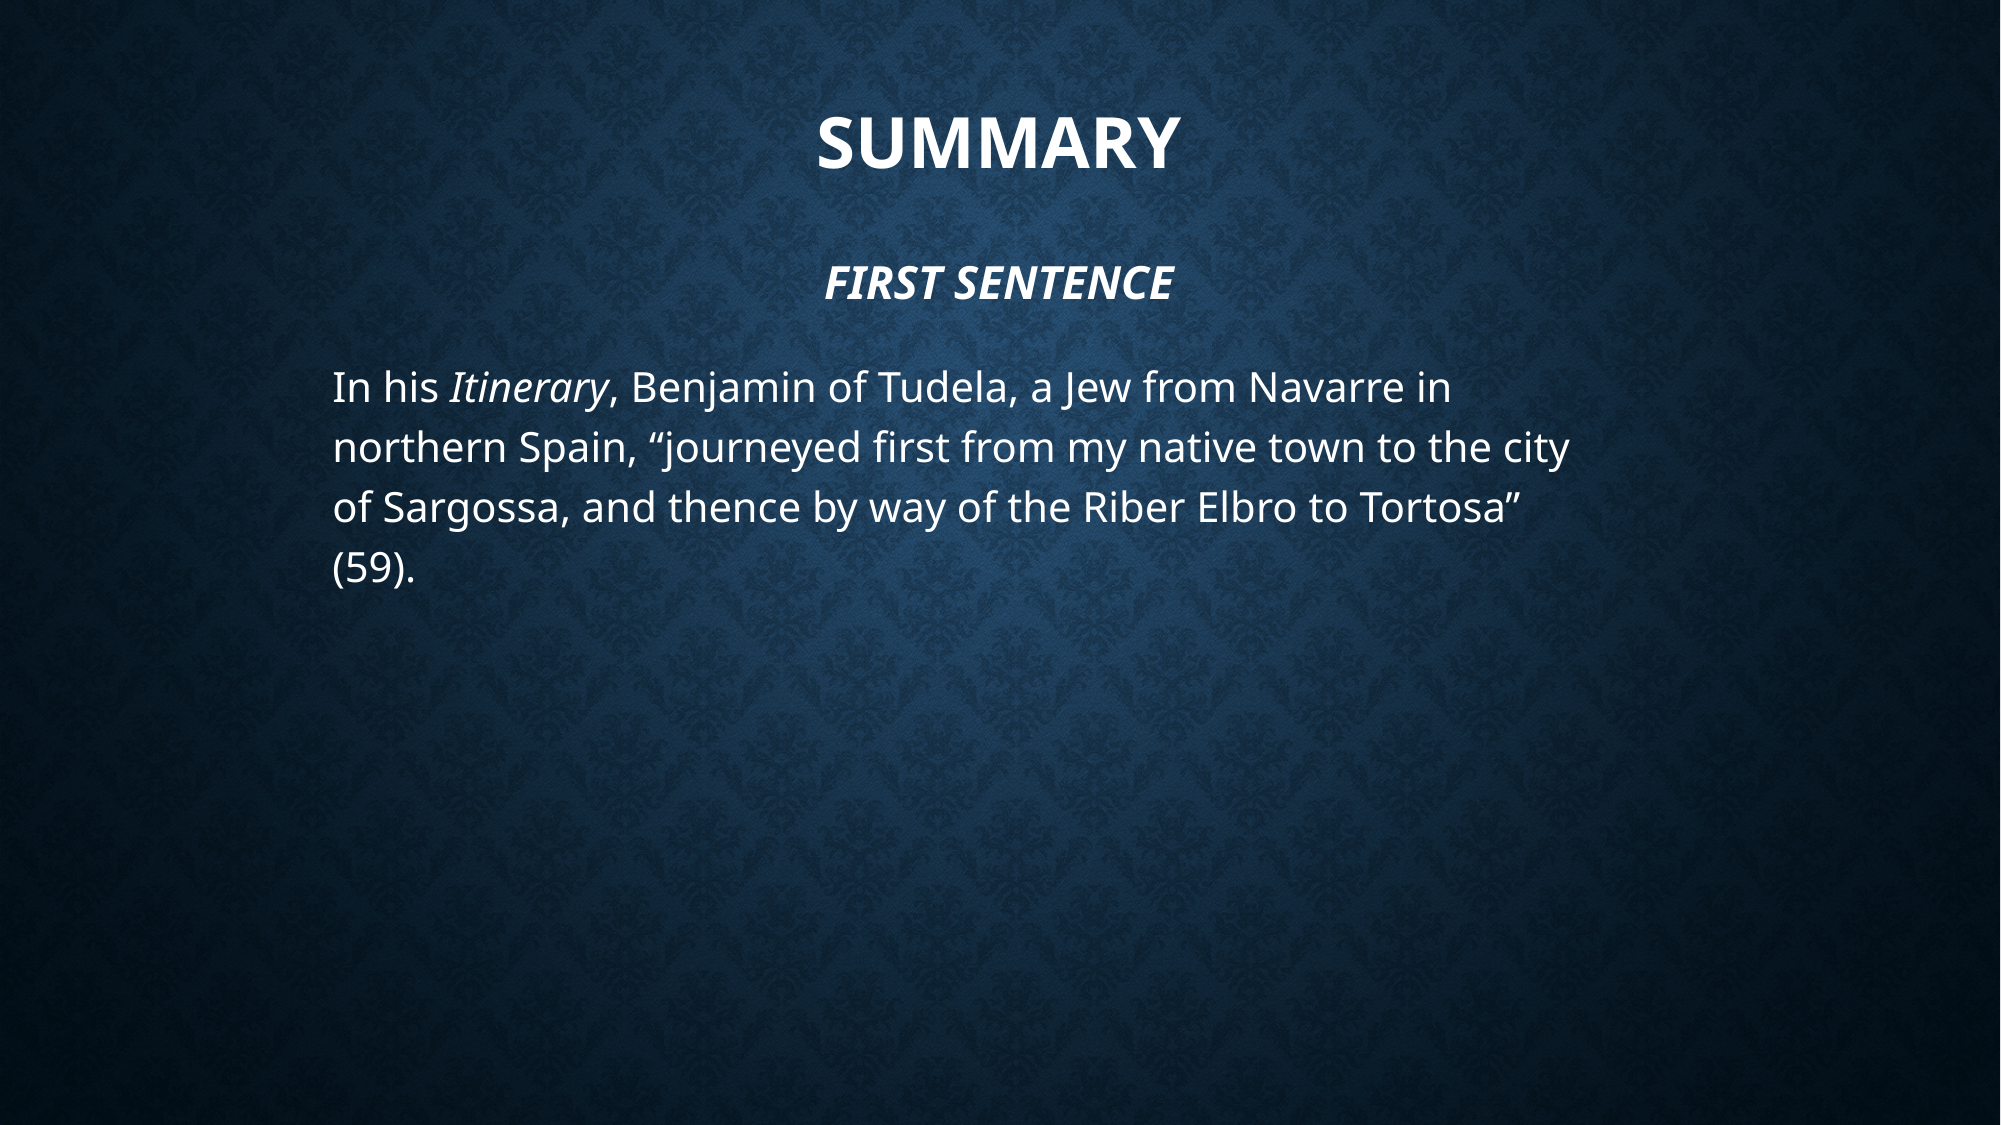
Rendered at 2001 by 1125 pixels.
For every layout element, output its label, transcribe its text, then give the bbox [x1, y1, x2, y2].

title Summary First Sentence [149, 99, 1849, 318]
list In his Itinerary, Benjamin of Tudela, a Jew from Navarre in northern Spain, “journeyed first from my native town to the city of Sargossa, and thence by way of the Riber Elbro to Tortosa” (59). [317, 343, 1616, 950]
